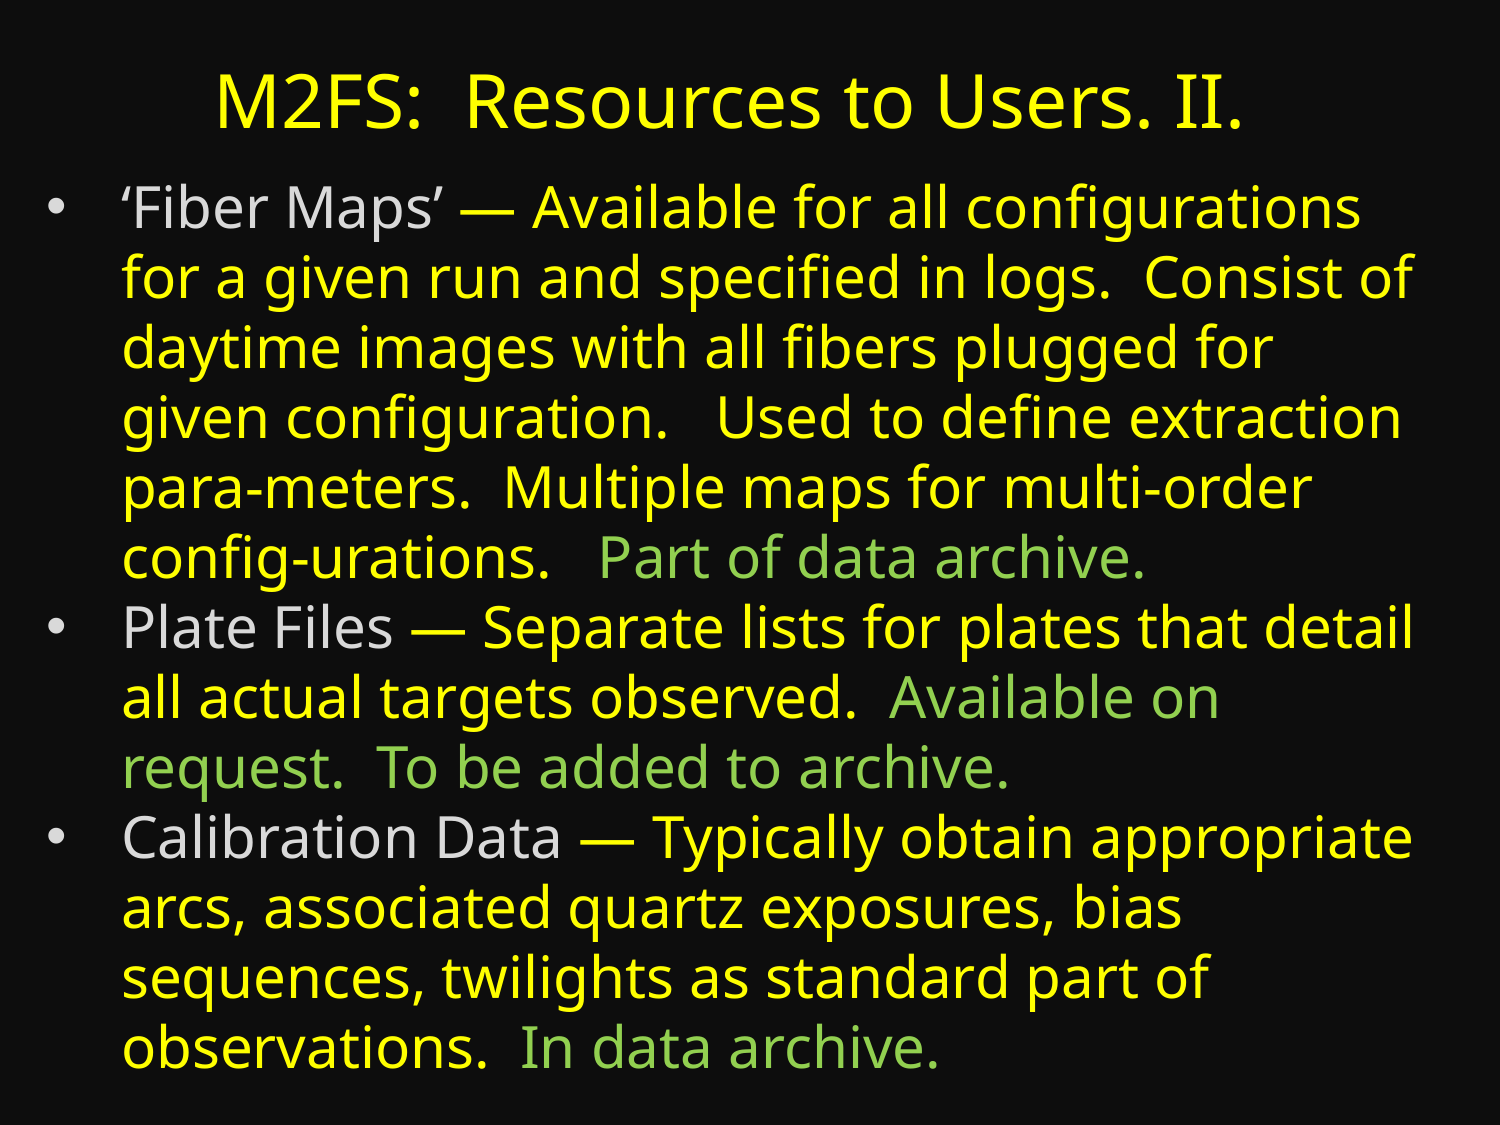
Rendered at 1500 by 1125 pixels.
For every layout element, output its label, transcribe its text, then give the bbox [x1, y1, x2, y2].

text_box M2FS: Resources to Users. II. [198, 46, 1262, 152]
text_box ‘Fiber Maps’ — Available for all configurations for a given run and specified in logs. Consist of daytime images with all fibers plugged for given configuration. Used to define extraction para-meters. Multiple maps for multi-order config-urations. Part of data archive. Plate Files — Separate lists for plates that detail all actual targets observed. Available on request. To be added to archive. Calibration Data — Typically obtain appropriate arcs, associated quartz exposures, bias sequences, twilights as standard part of observations. In data archive. [31, 163, 1444, 1088]
